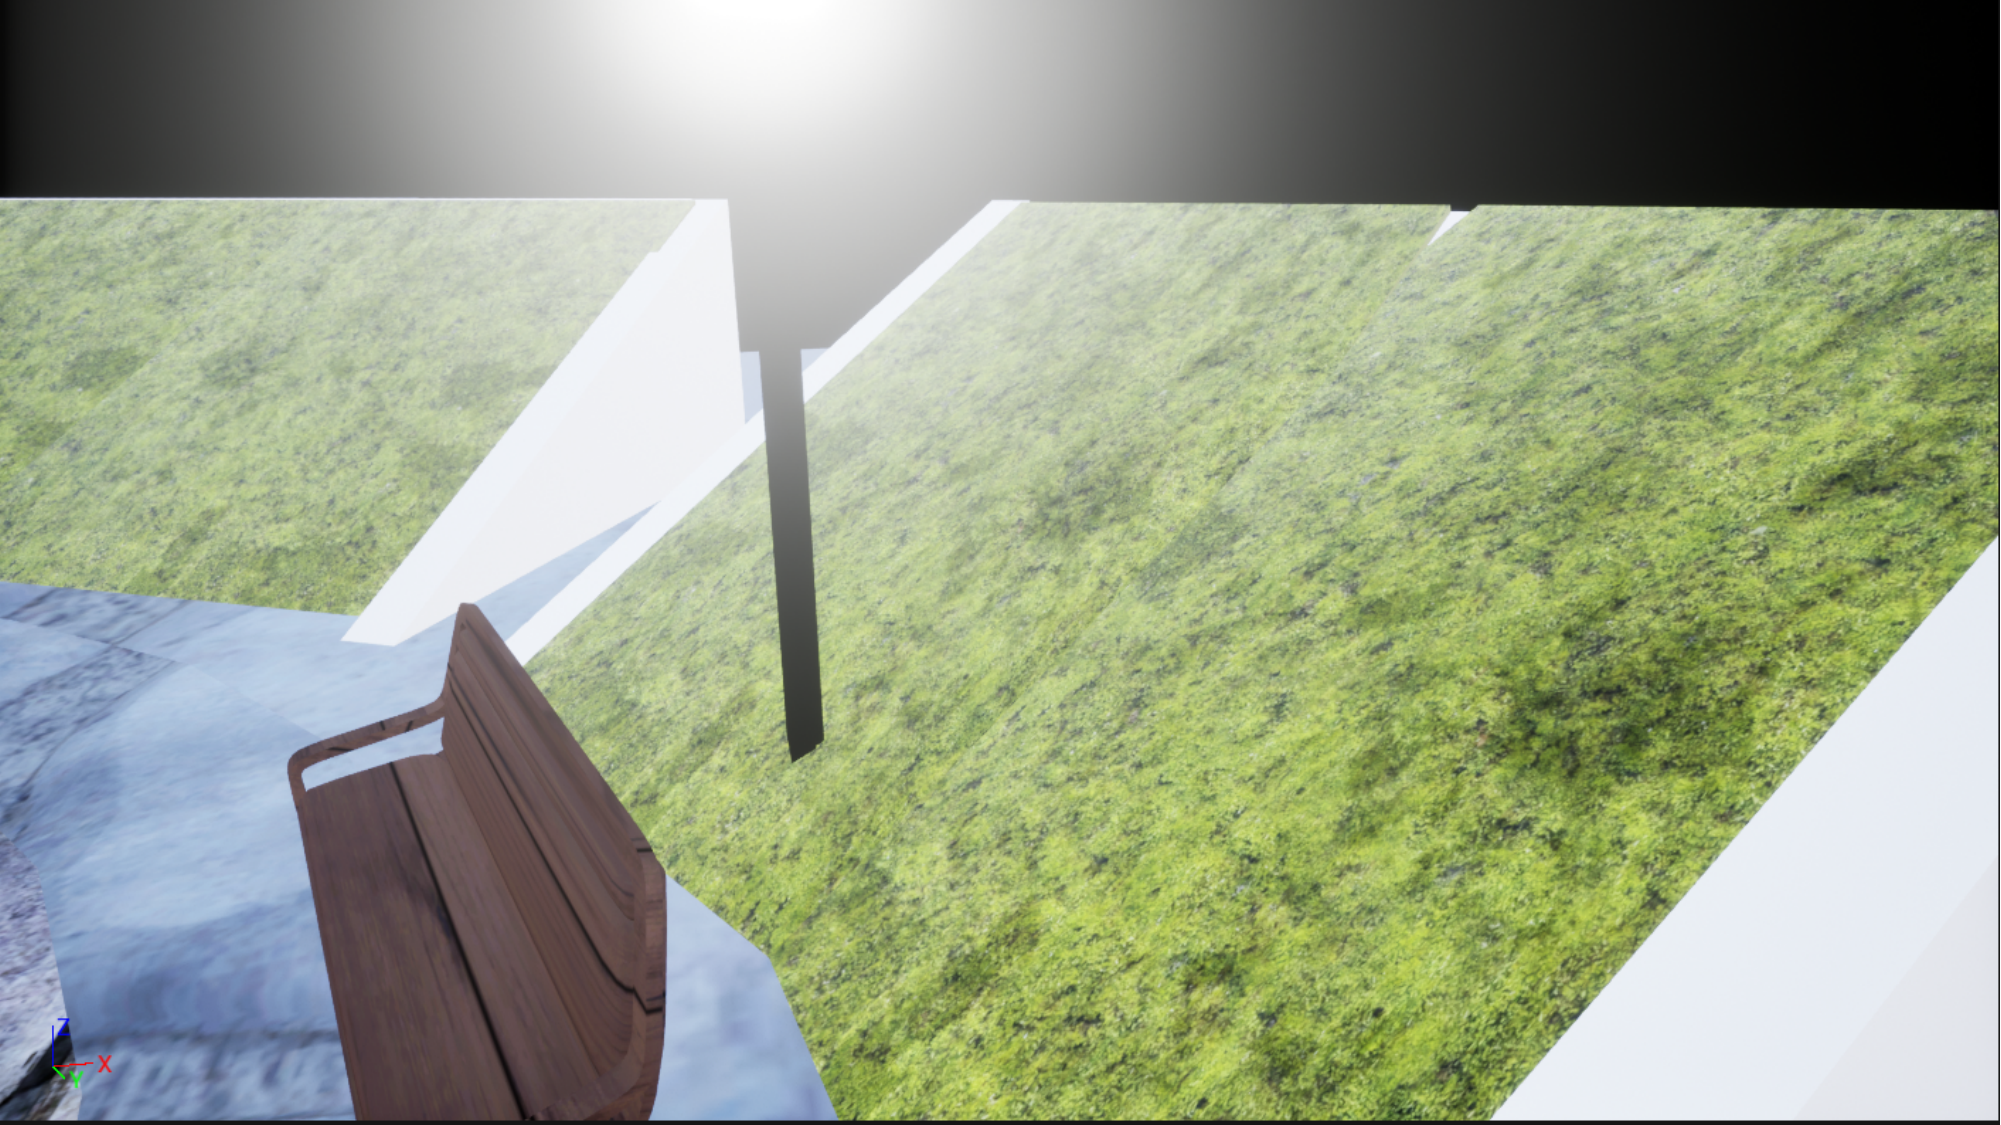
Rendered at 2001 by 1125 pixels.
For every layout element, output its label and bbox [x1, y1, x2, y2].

list [0, 0, 2000, 1125]
